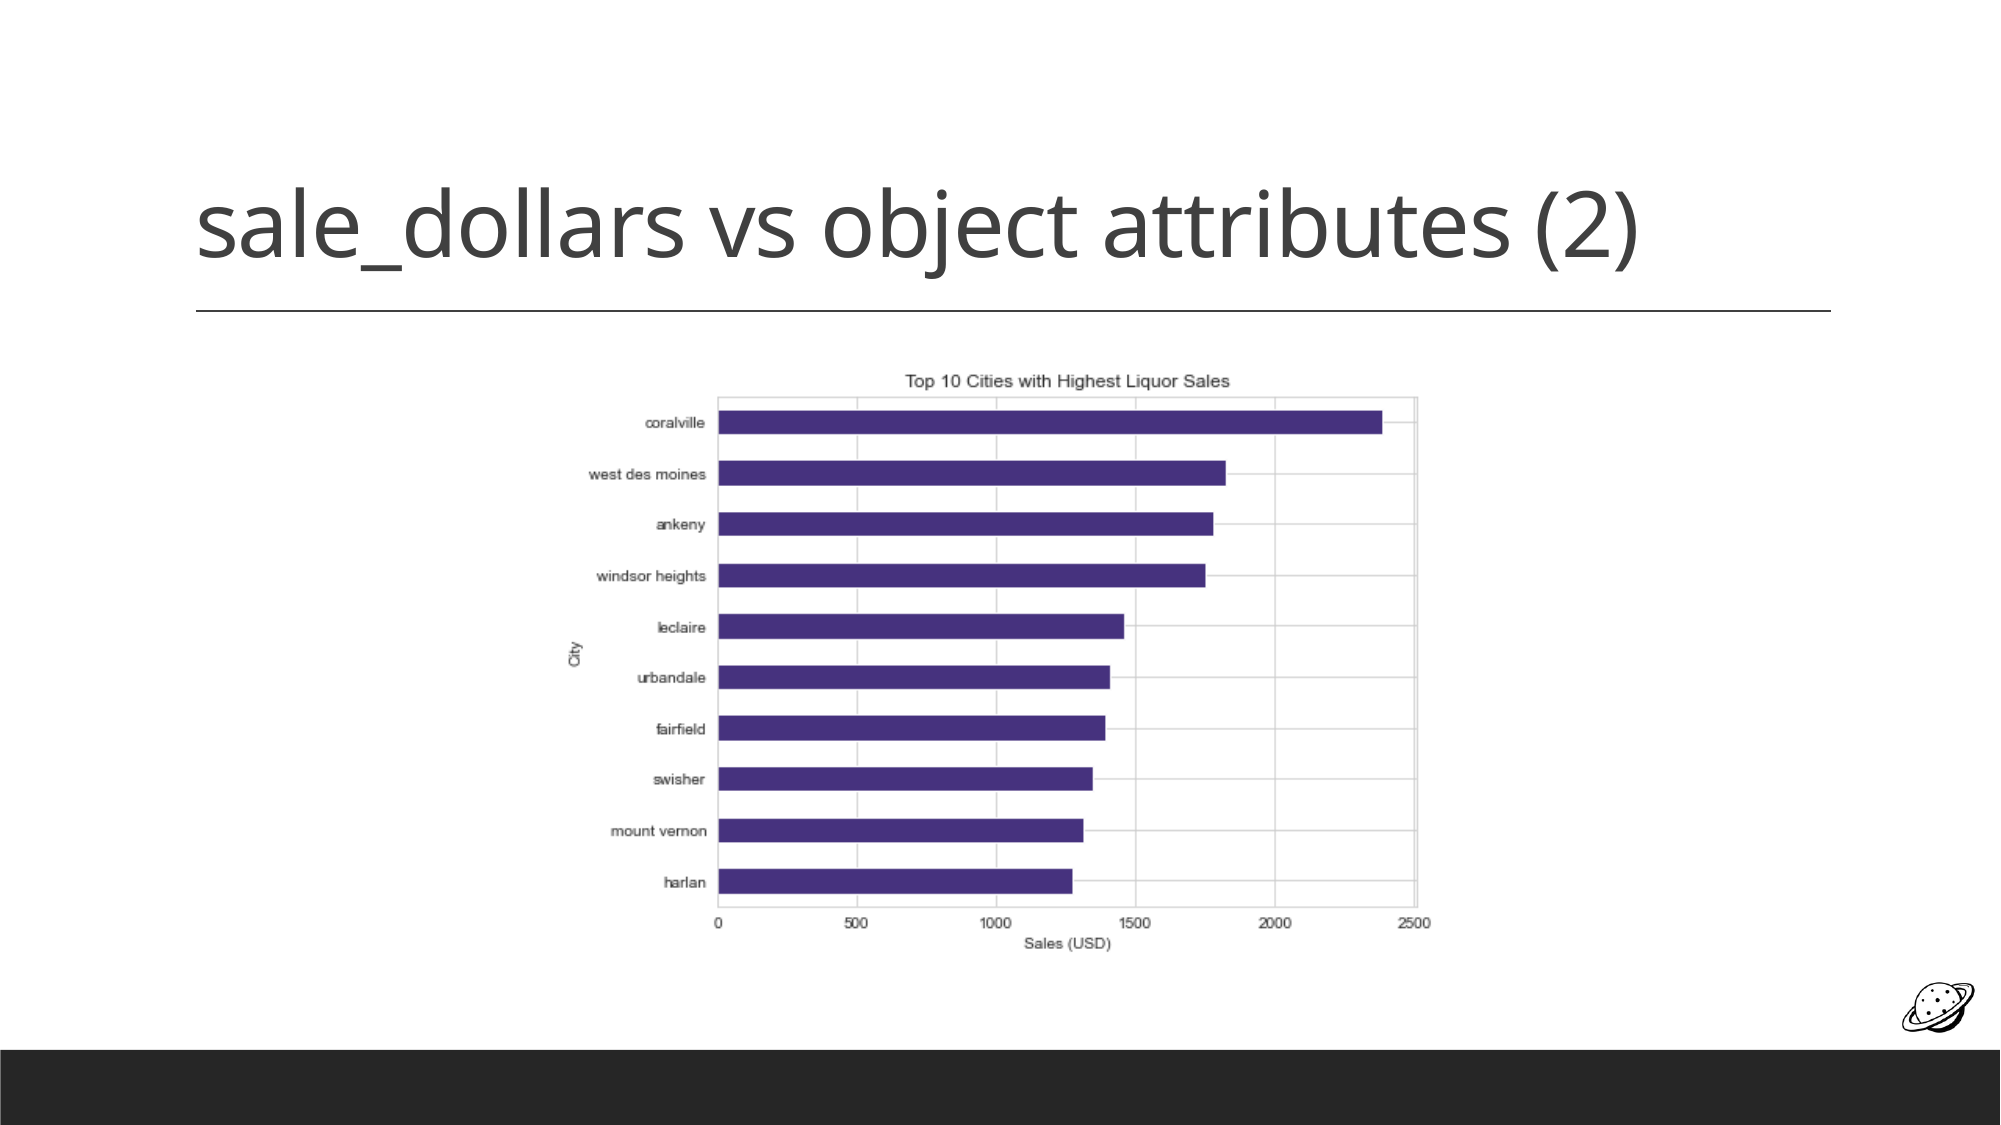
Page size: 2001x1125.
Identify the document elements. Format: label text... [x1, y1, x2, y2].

title sale_dollars vs object attributes (2) [180, 47, 1830, 285]
picture [558, 363, 1442, 964]
picture [1892, 962, 1983, 1052]
